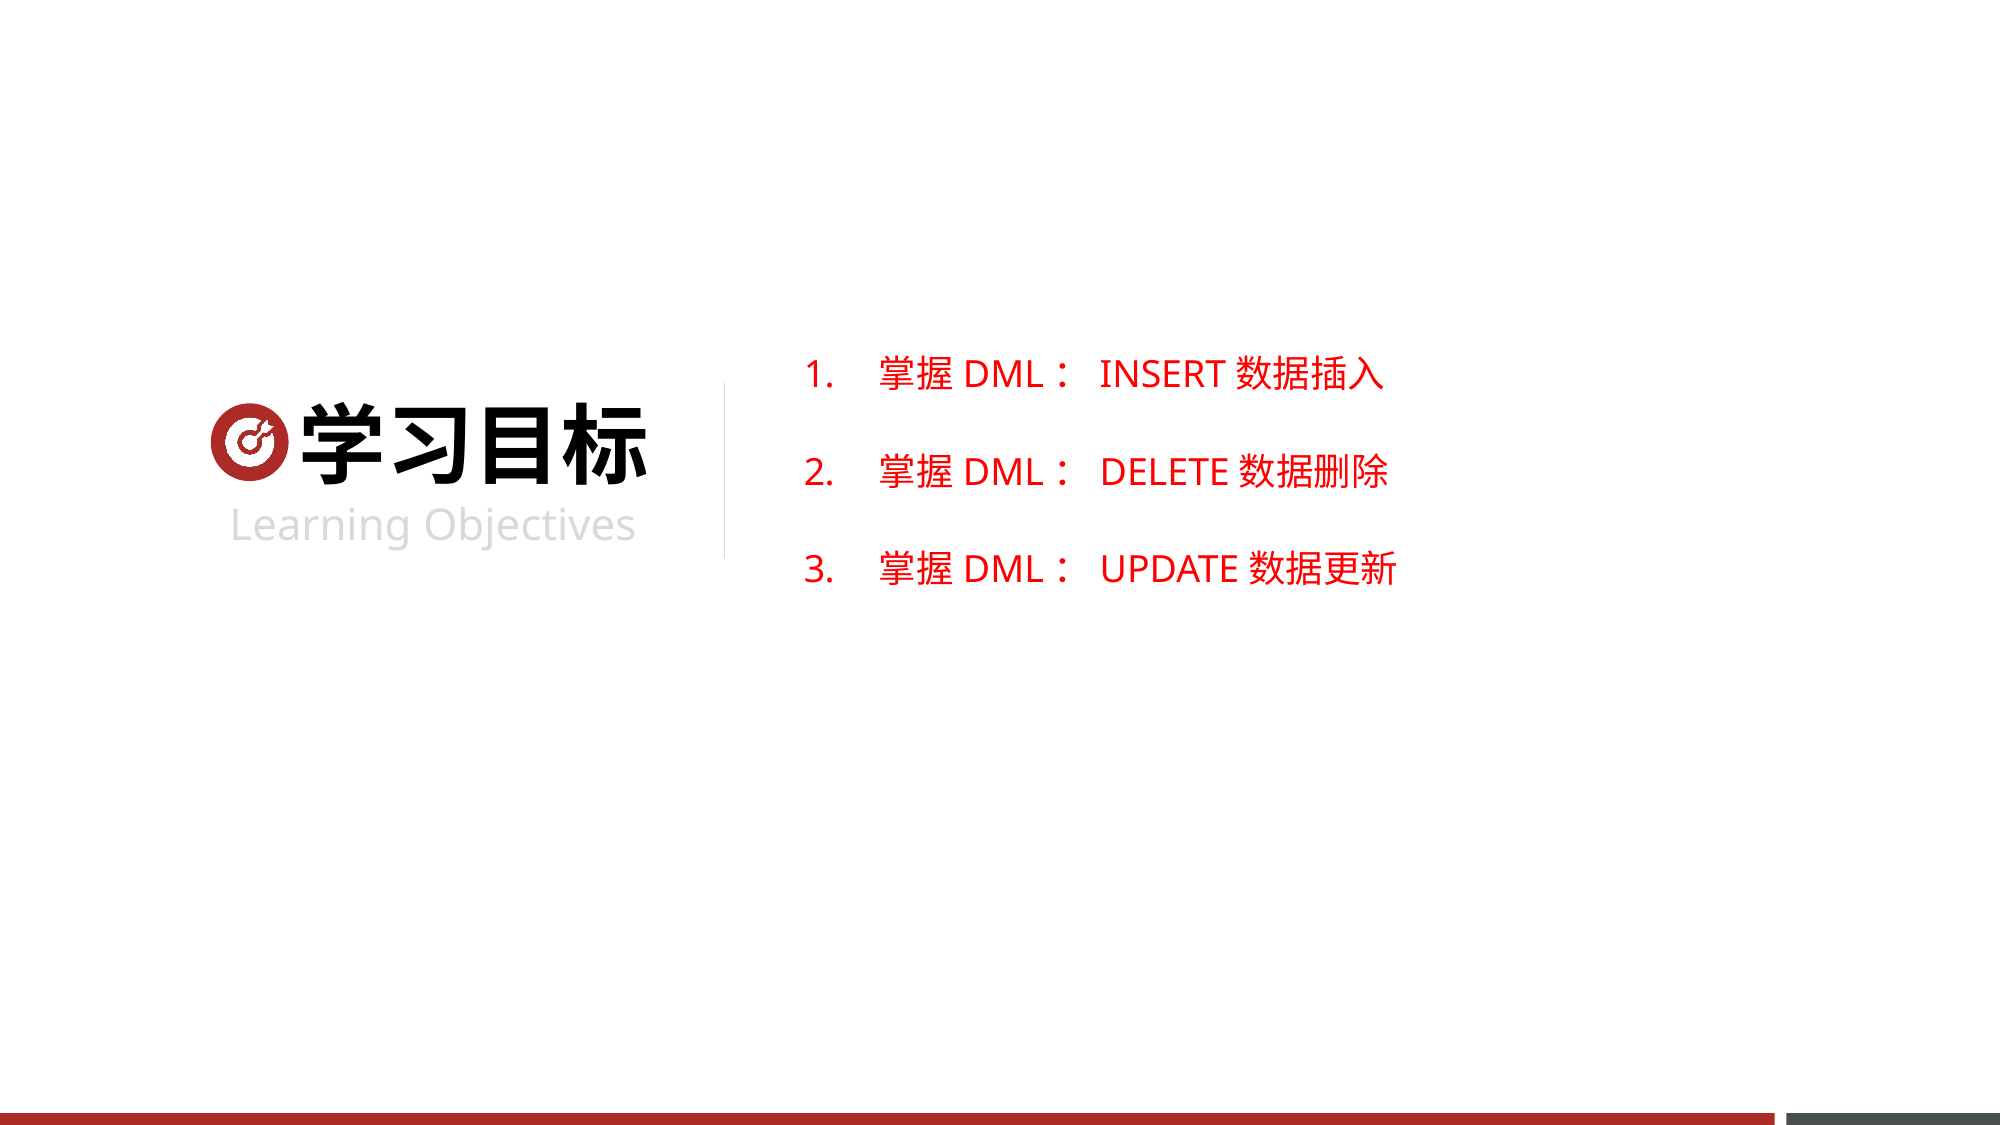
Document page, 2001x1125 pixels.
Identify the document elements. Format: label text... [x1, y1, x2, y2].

list 掌握DML：INSERT数据插入 掌握DML：DELETE数据删除 掌握DML：UPDATE数据更新 [789, 235, 1823, 661]
picture [216, 408, 283, 476]
